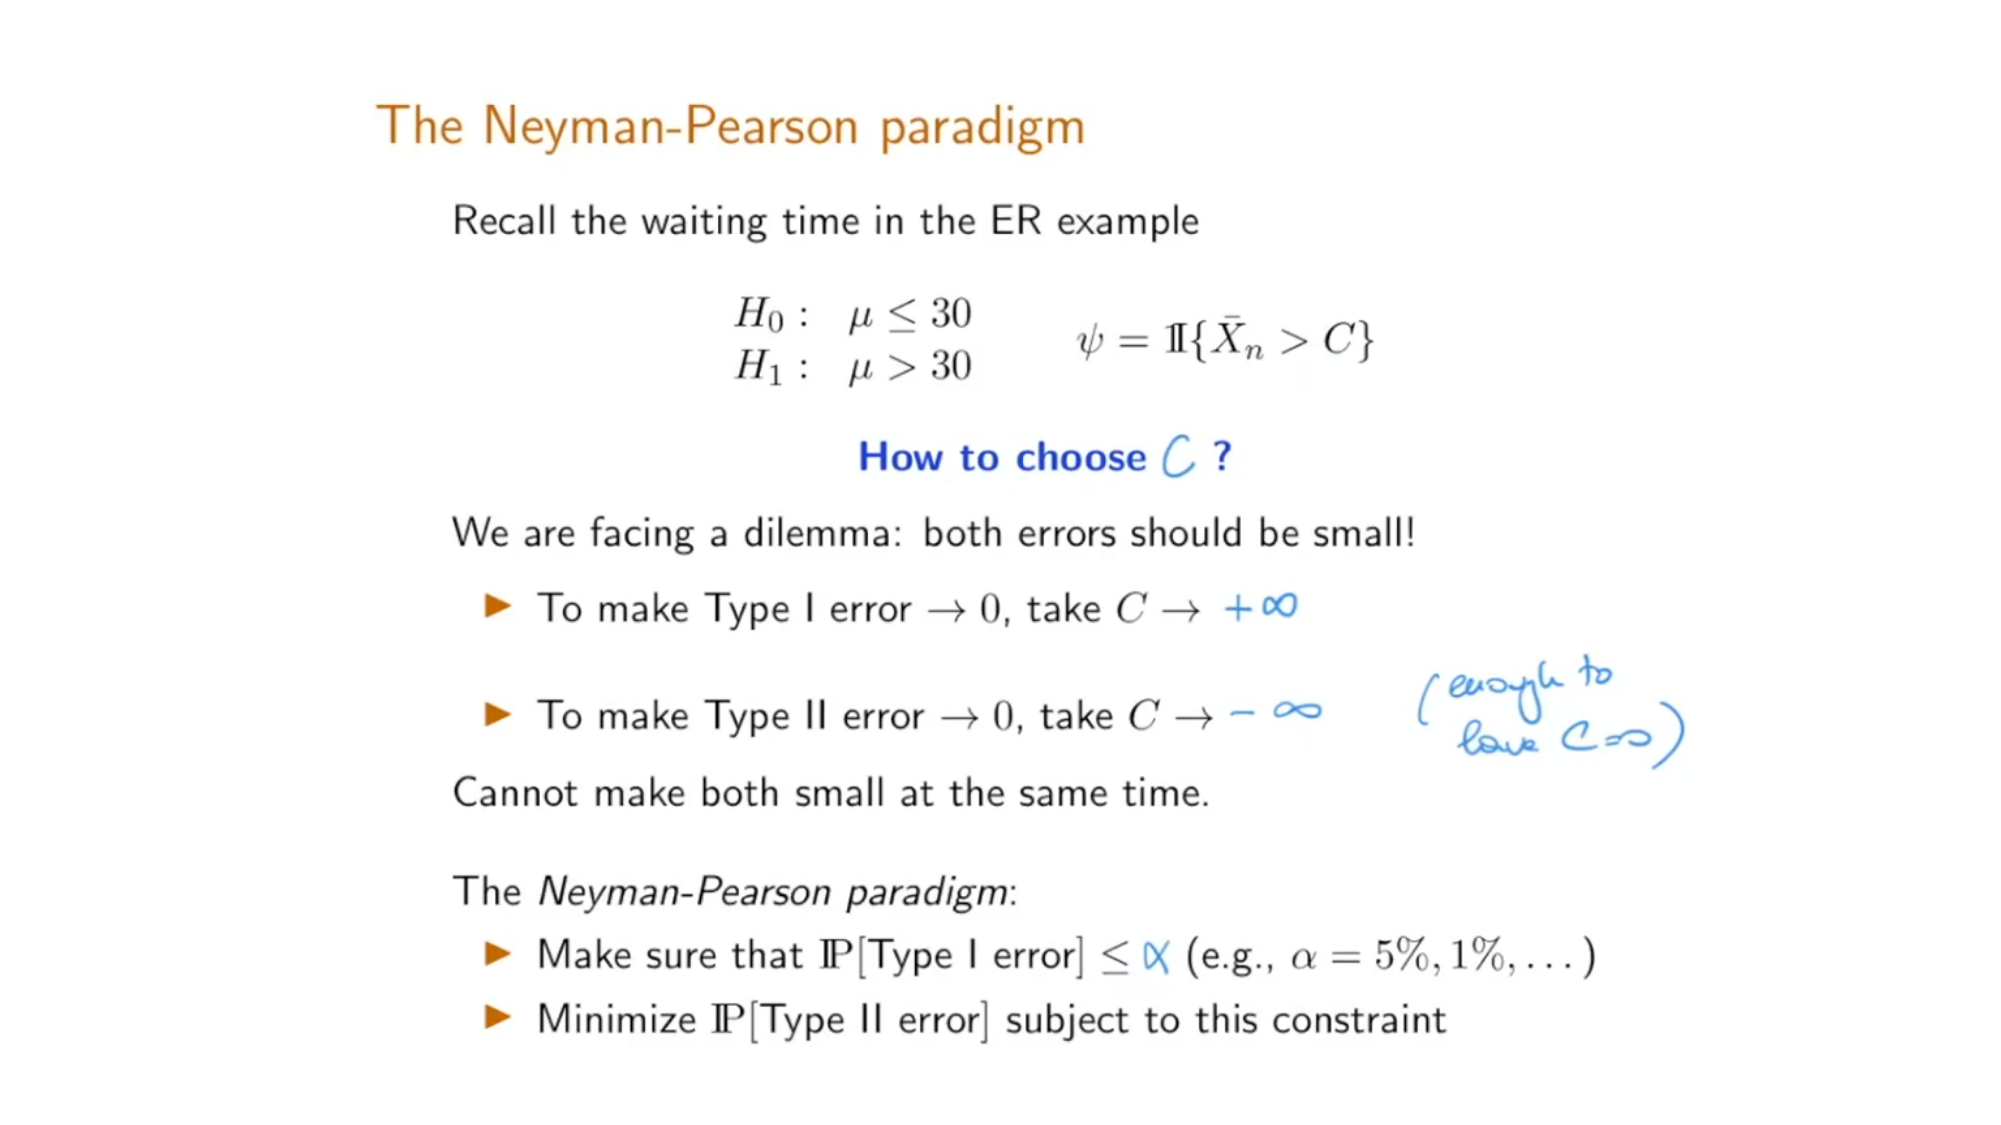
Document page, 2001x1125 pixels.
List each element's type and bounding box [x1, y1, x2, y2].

picture [360, 83, 1702, 1084]
